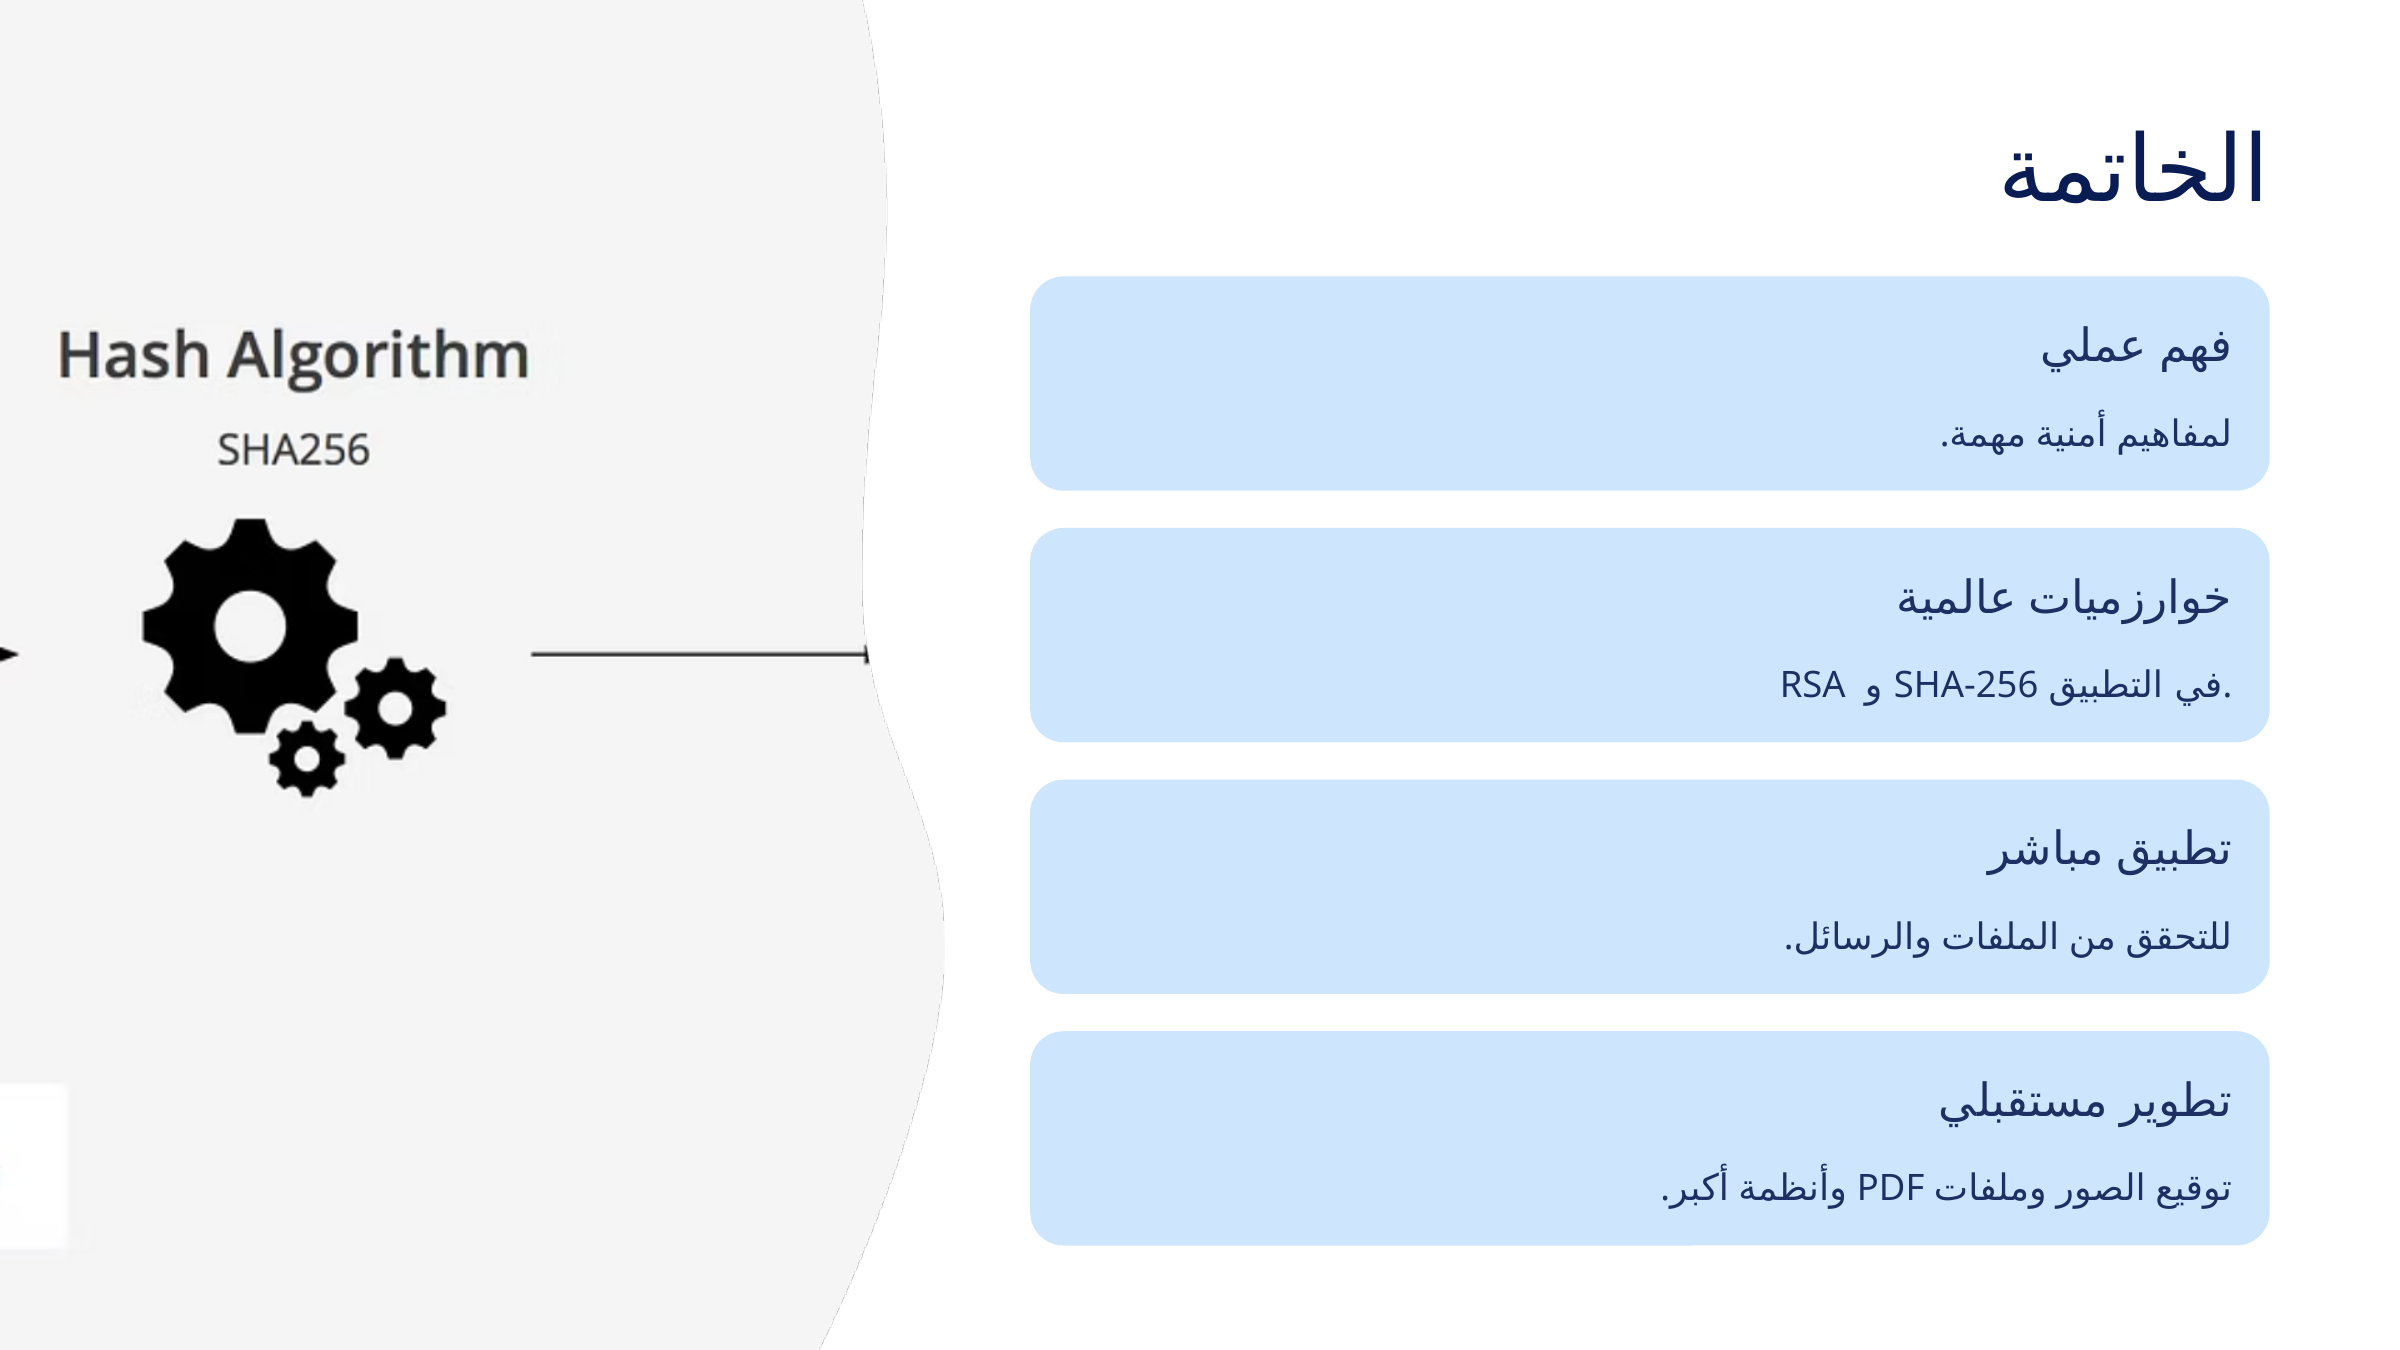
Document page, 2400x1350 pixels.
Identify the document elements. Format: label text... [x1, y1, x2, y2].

text_box توقيع الصور وملفات PDF وأنظمة أكبر. [1067, 1148, 2233, 1209]
text_box الخاتمة [1339, 104, 2270, 221]
text_box [1030, 276, 2270, 491]
text_box [1030, 779, 2270, 994]
text_box تطبيق مباشر [1767, 816, 2233, 875]
text_box خوارزميات عالمية [1767, 565, 2233, 624]
picture [0, 0, 945, 1350]
text_box لمفاهيم أمنية مهمة. [1067, 394, 2233, 454]
text_box تطوير مستقبلي [1767, 1068, 2233, 1127]
text_box [1030, 527, 2270, 743]
text_box للتحقق من الملفات والرسائل. [1067, 897, 2233, 957]
text_box [1030, 1031, 2270, 1246]
text_box فهم عملي [1767, 313, 2233, 372]
text_box RSA و SHA-256 في التطبيق. [1067, 645, 2233, 706]
